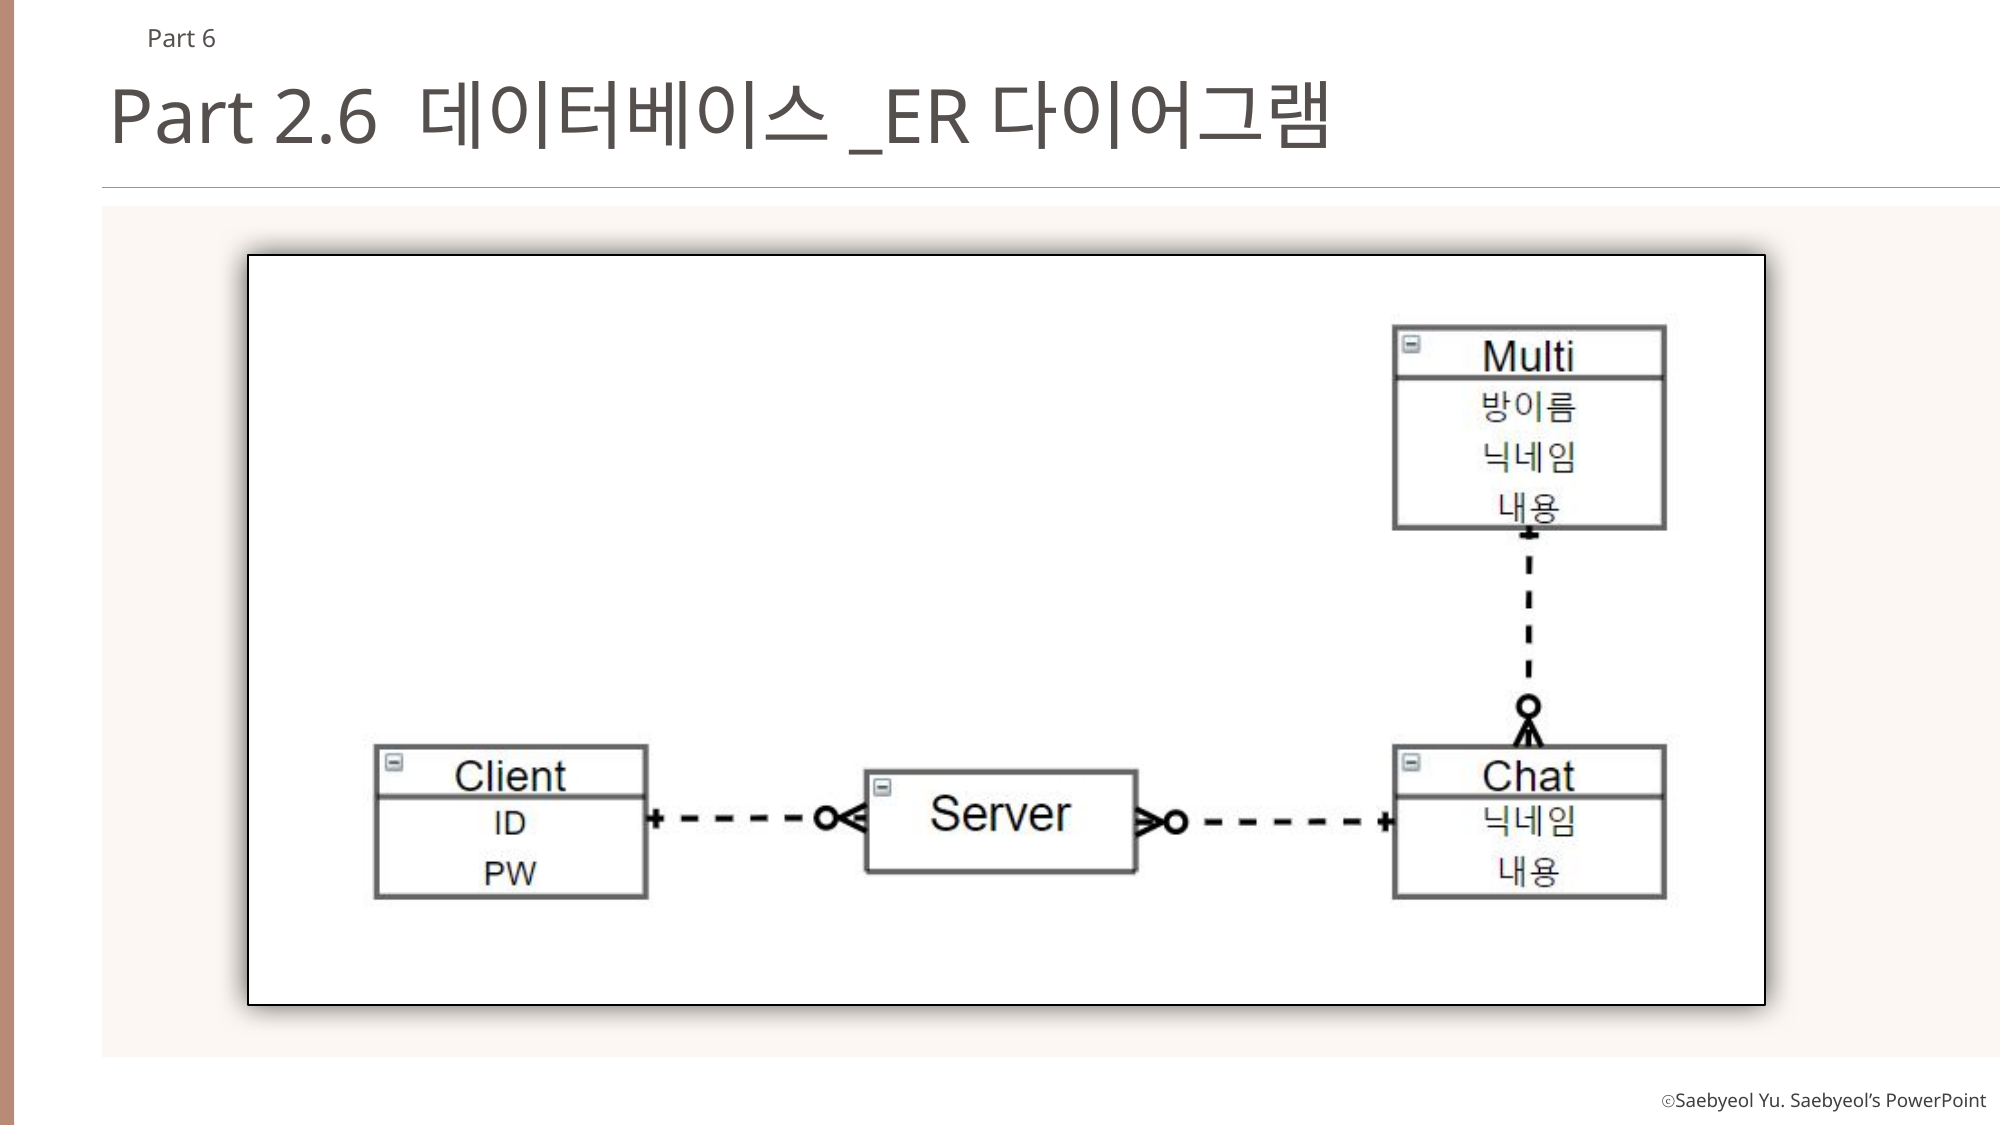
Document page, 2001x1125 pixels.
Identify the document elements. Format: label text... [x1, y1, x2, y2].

picture [248, 256, 1765, 1005]
text_box Part 6 [132, 15, 232, 60]
text_box Part 2.6 데이터베이스_ER다이어그램 [94, 61, 1349, 166]
text_box [0, 0, 15, 1125]
text_box [101, 205, 2000, 1058]
